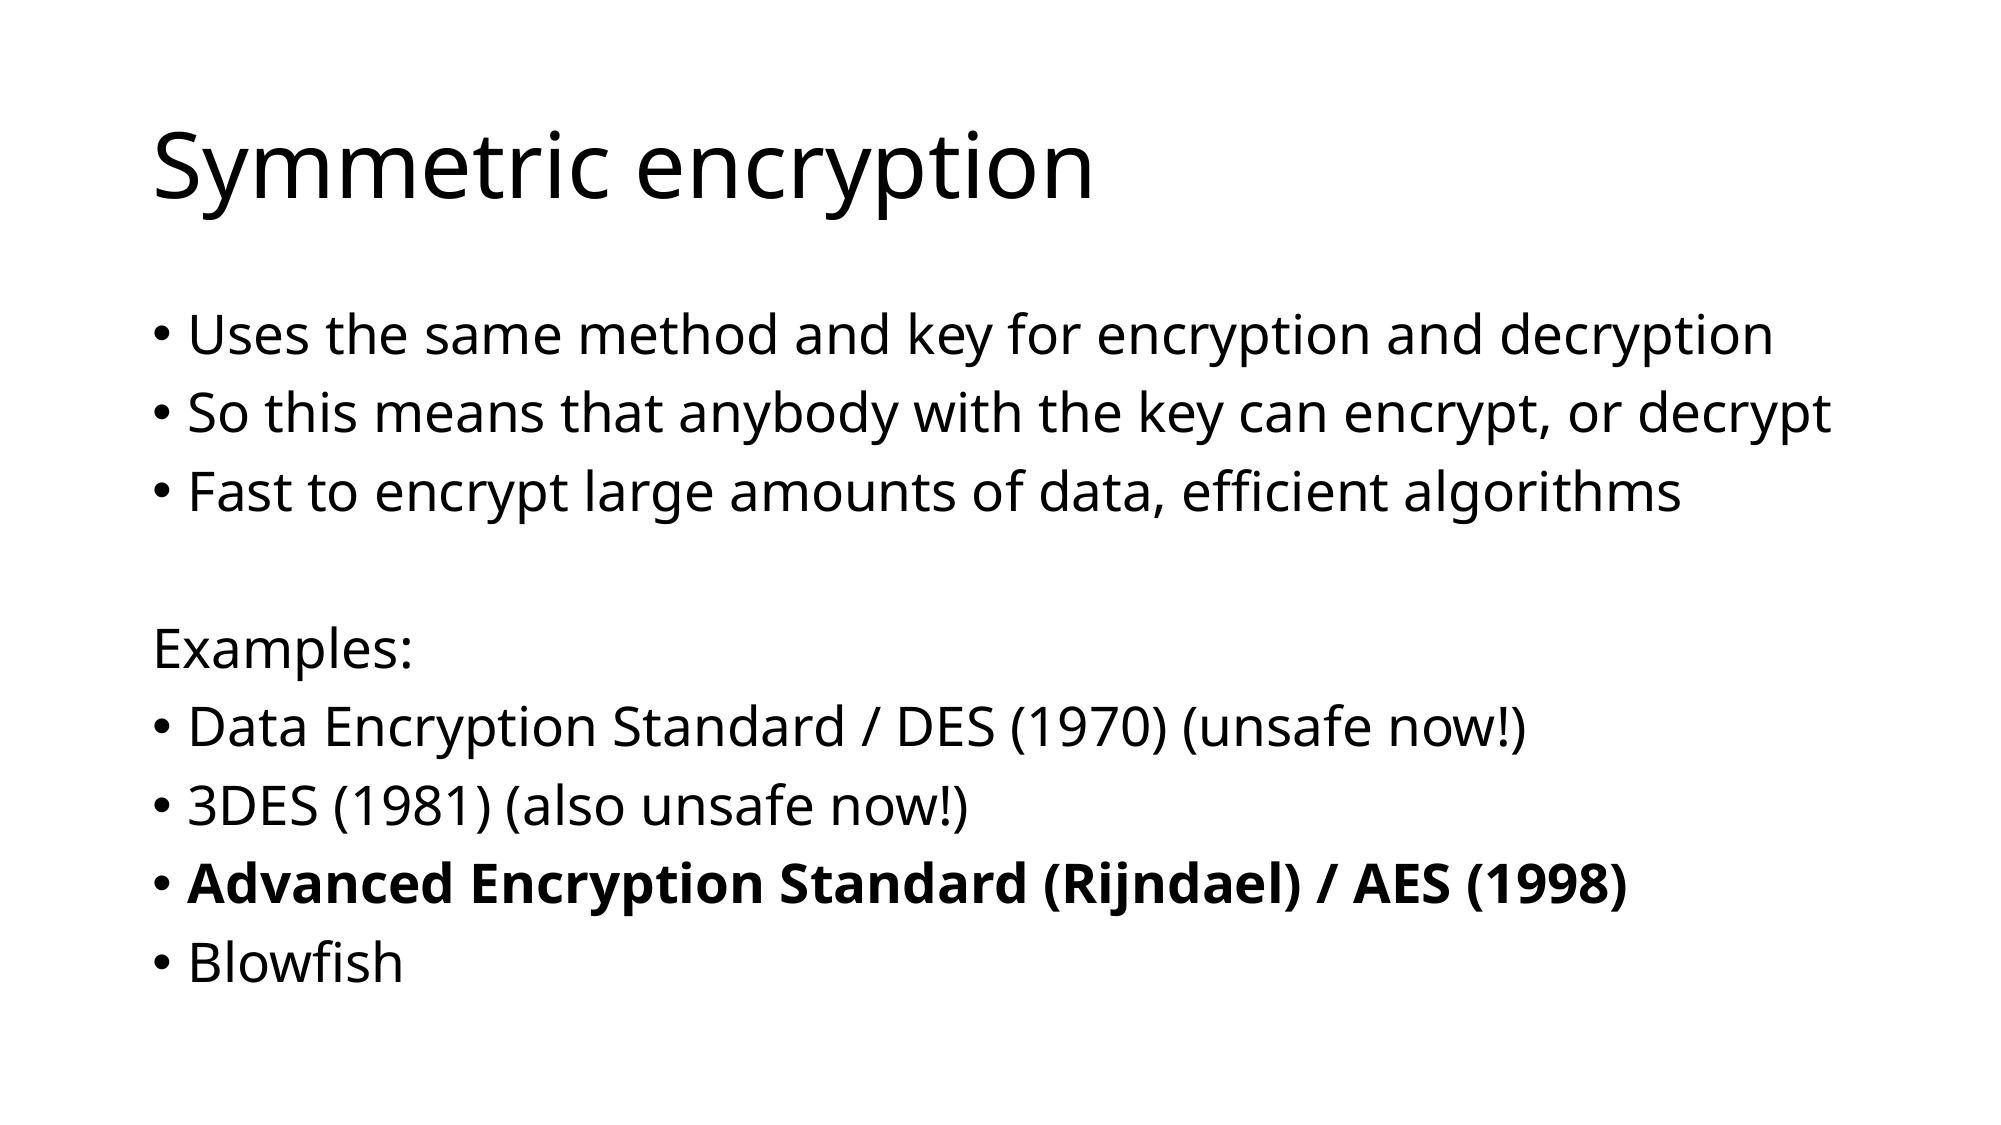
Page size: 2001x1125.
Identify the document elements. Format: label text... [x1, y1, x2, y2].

list Uses the same method and key for encryption and decryption So this means that anybody with the key can encrypt, or decrypt Fast to encrypt large amounts of data, efficient algorithms Examples: Data Encryption Standard / DES (1970) (unsafe now!) 3DES (1981) (also unsafe now!) Advanced Encryption Standard (Rijndael) / AES (1998) Blowfish [137, 299, 1863, 1014]
title Symmetric encryption [137, 59, 1863, 278]
